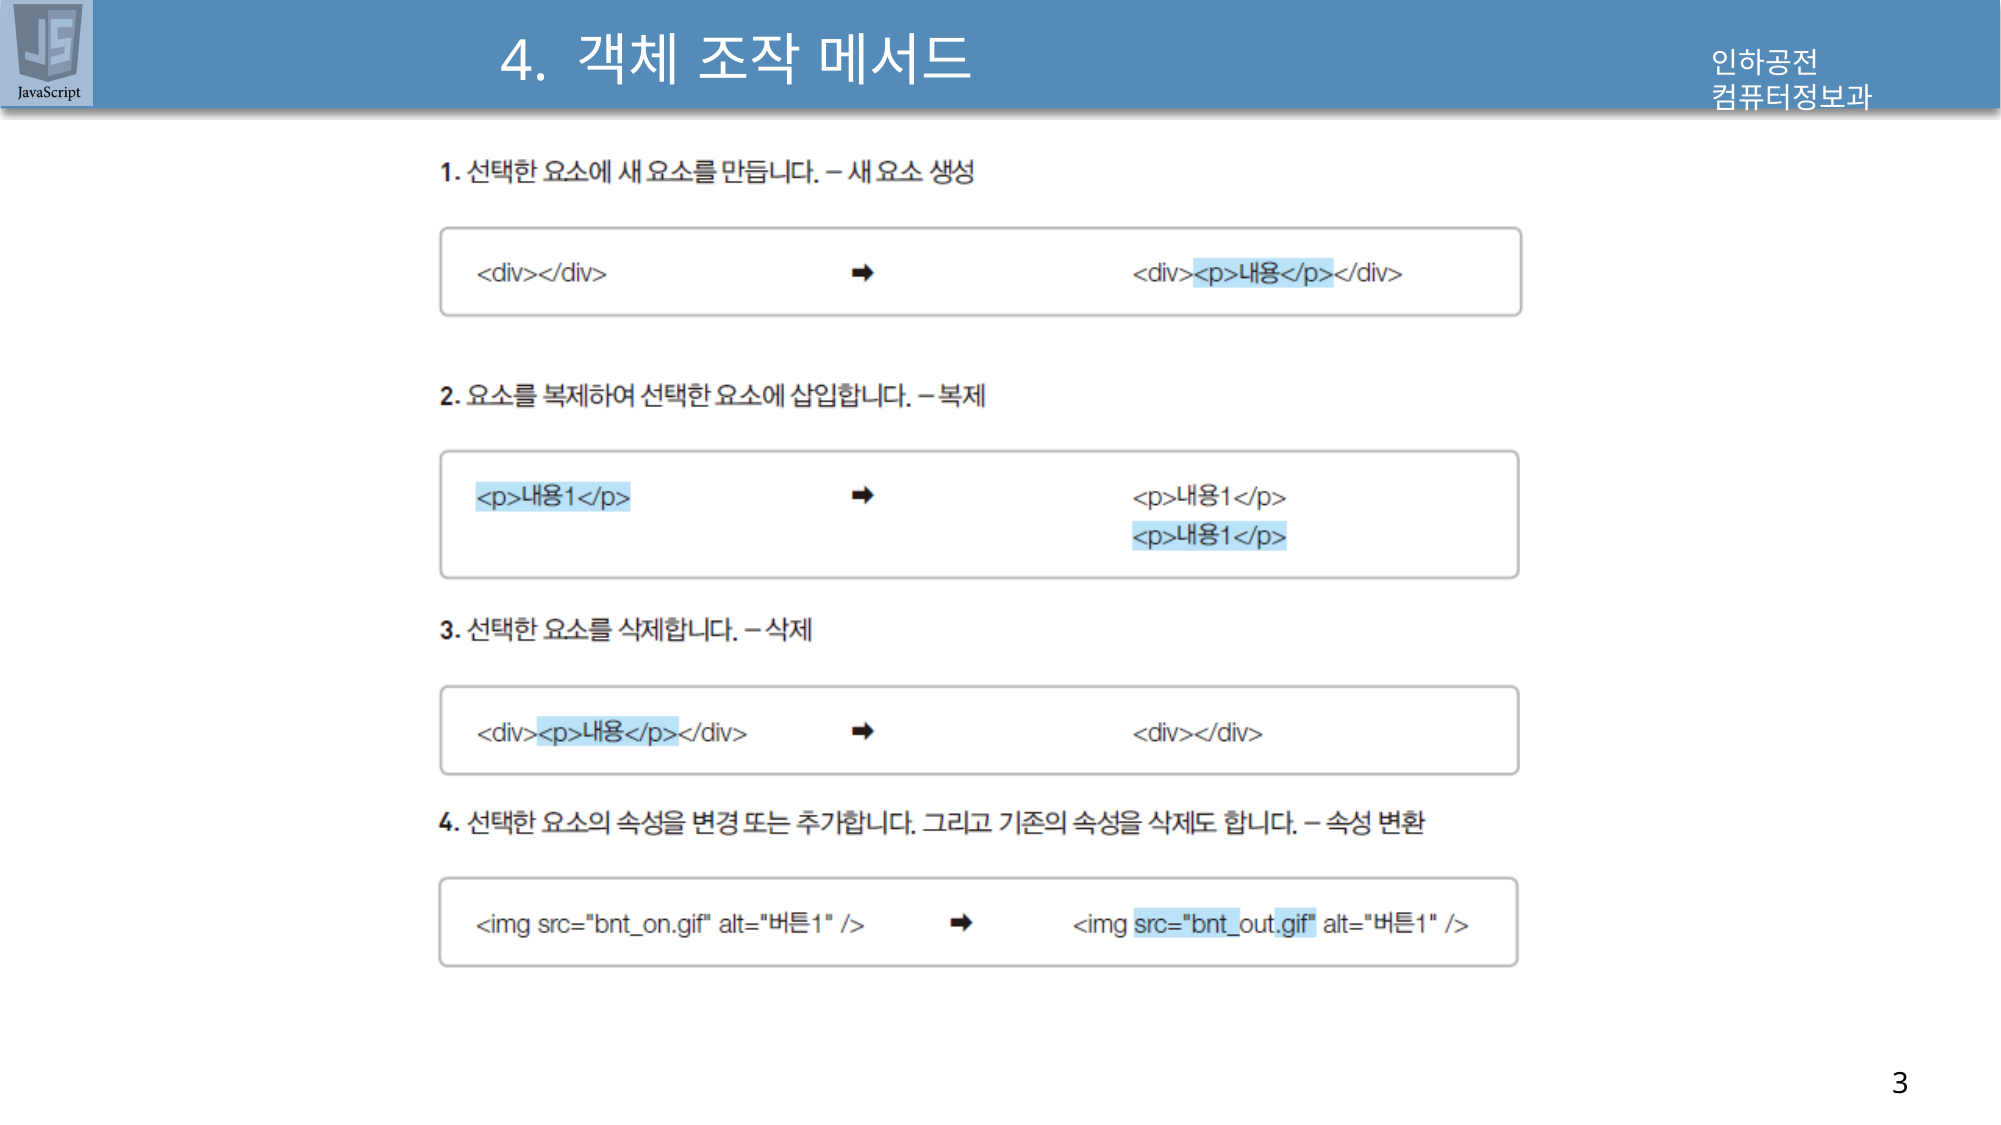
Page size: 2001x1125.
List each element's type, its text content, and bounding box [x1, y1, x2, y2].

title 4. 객체 조작 메서드 [485, 16, 1567, 101]
picture [415, 133, 1532, 595]
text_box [422, 604, 1532, 977]
